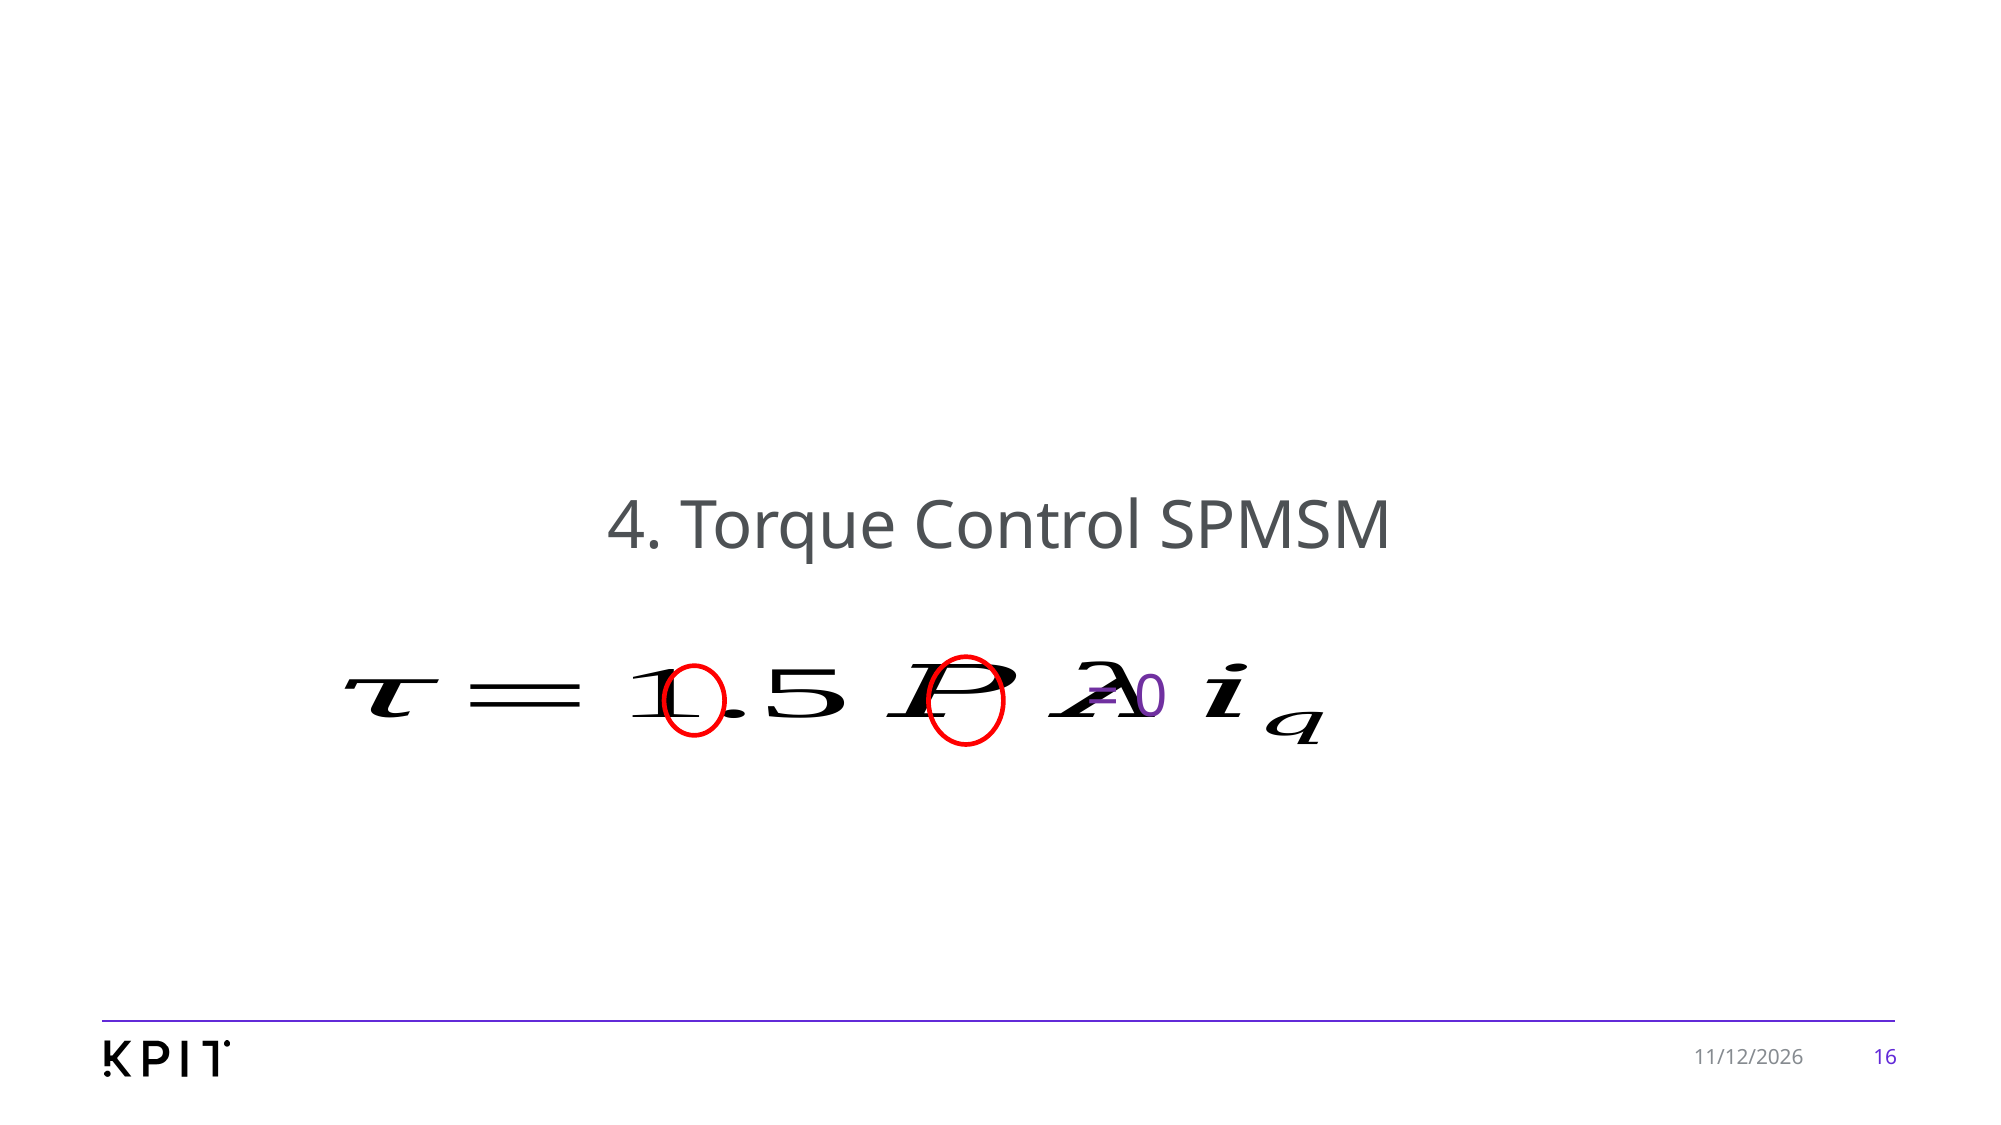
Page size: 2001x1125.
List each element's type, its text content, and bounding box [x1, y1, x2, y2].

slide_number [1676, 1038, 1819, 1077]
title 4. Torque Control SPMSM [88, 474, 1912, 651]
slide_number 16 [1835, 1038, 1912, 1077]
text_box [662, 664, 726, 737]
picture [104, 1040, 230, 1077]
text_box [927, 655, 1005, 746]
